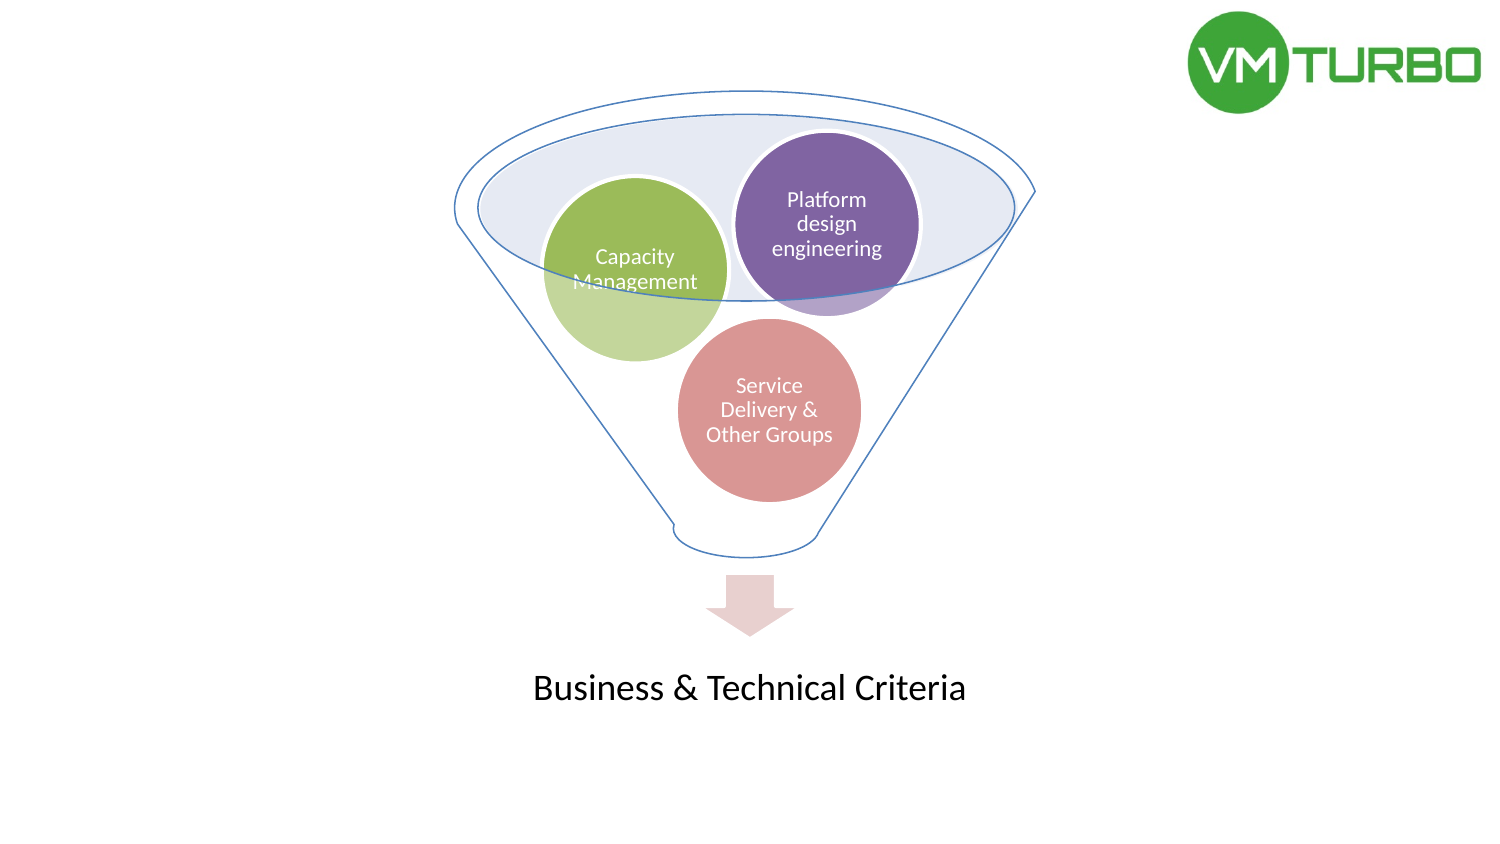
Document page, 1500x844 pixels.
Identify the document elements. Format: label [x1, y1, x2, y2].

text_box [249, 88, 1251, 756]
picture [1186, 9, 1488, 123]
